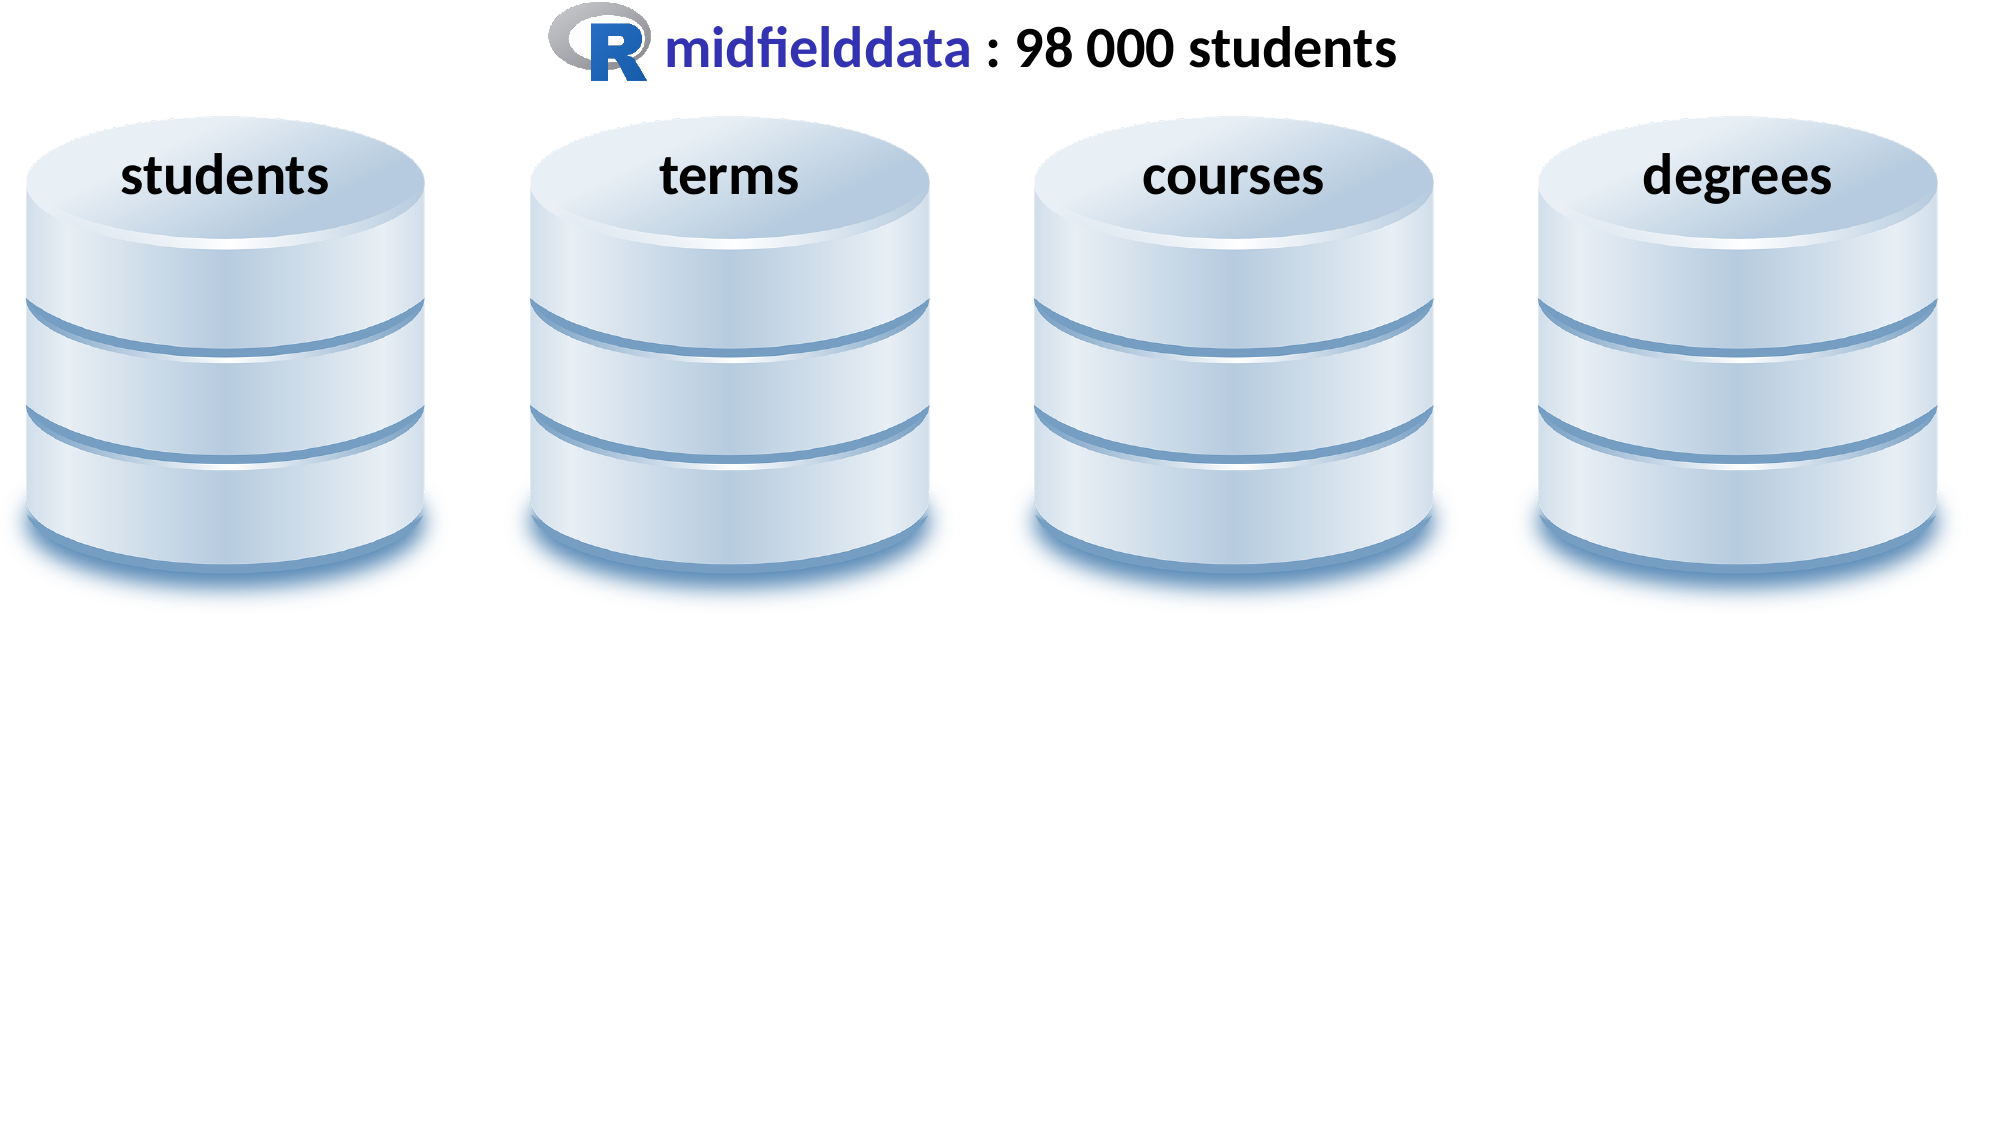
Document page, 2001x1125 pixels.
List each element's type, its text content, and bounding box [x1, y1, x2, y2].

picture [1512, 116, 1963, 614]
picture [1008, 116, 1459, 614]
text_box midfielddata : 98 000 students [649, 1, 1418, 87]
picture [0, 116, 450, 614]
picture [504, 116, 955, 614]
picture [548, 1, 651, 81]
